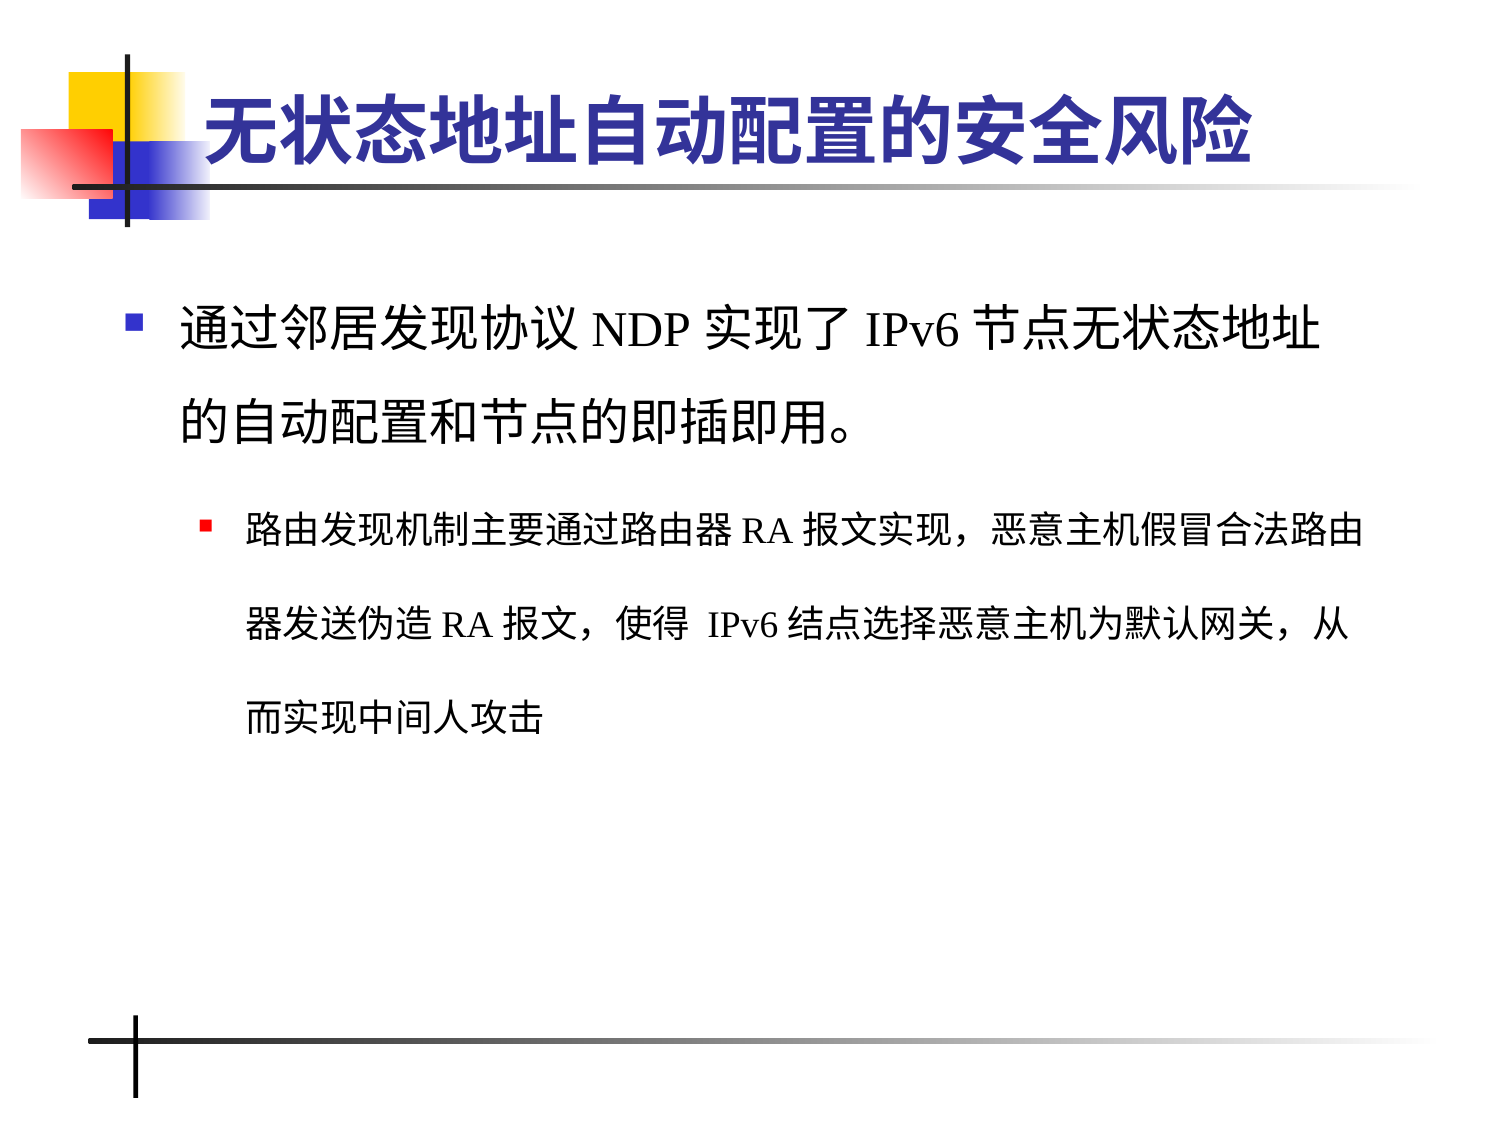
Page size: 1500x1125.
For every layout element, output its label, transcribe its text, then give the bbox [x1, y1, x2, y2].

title 无状态地址自动配置的安全风险 [188, 23, 1468, 181]
list 通过邻居发现协议NDP实现了IPv6节点无状态地址的自动配置和节点的即插即用。 路由发现机制主要通过路由器RA报文实现，恶意主机假冒合法路由器发送伪造RA报文，使得 IPv6结点选择恶意主机为默认网关，从而实现中间人攻击 [107, 254, 1384, 931]
